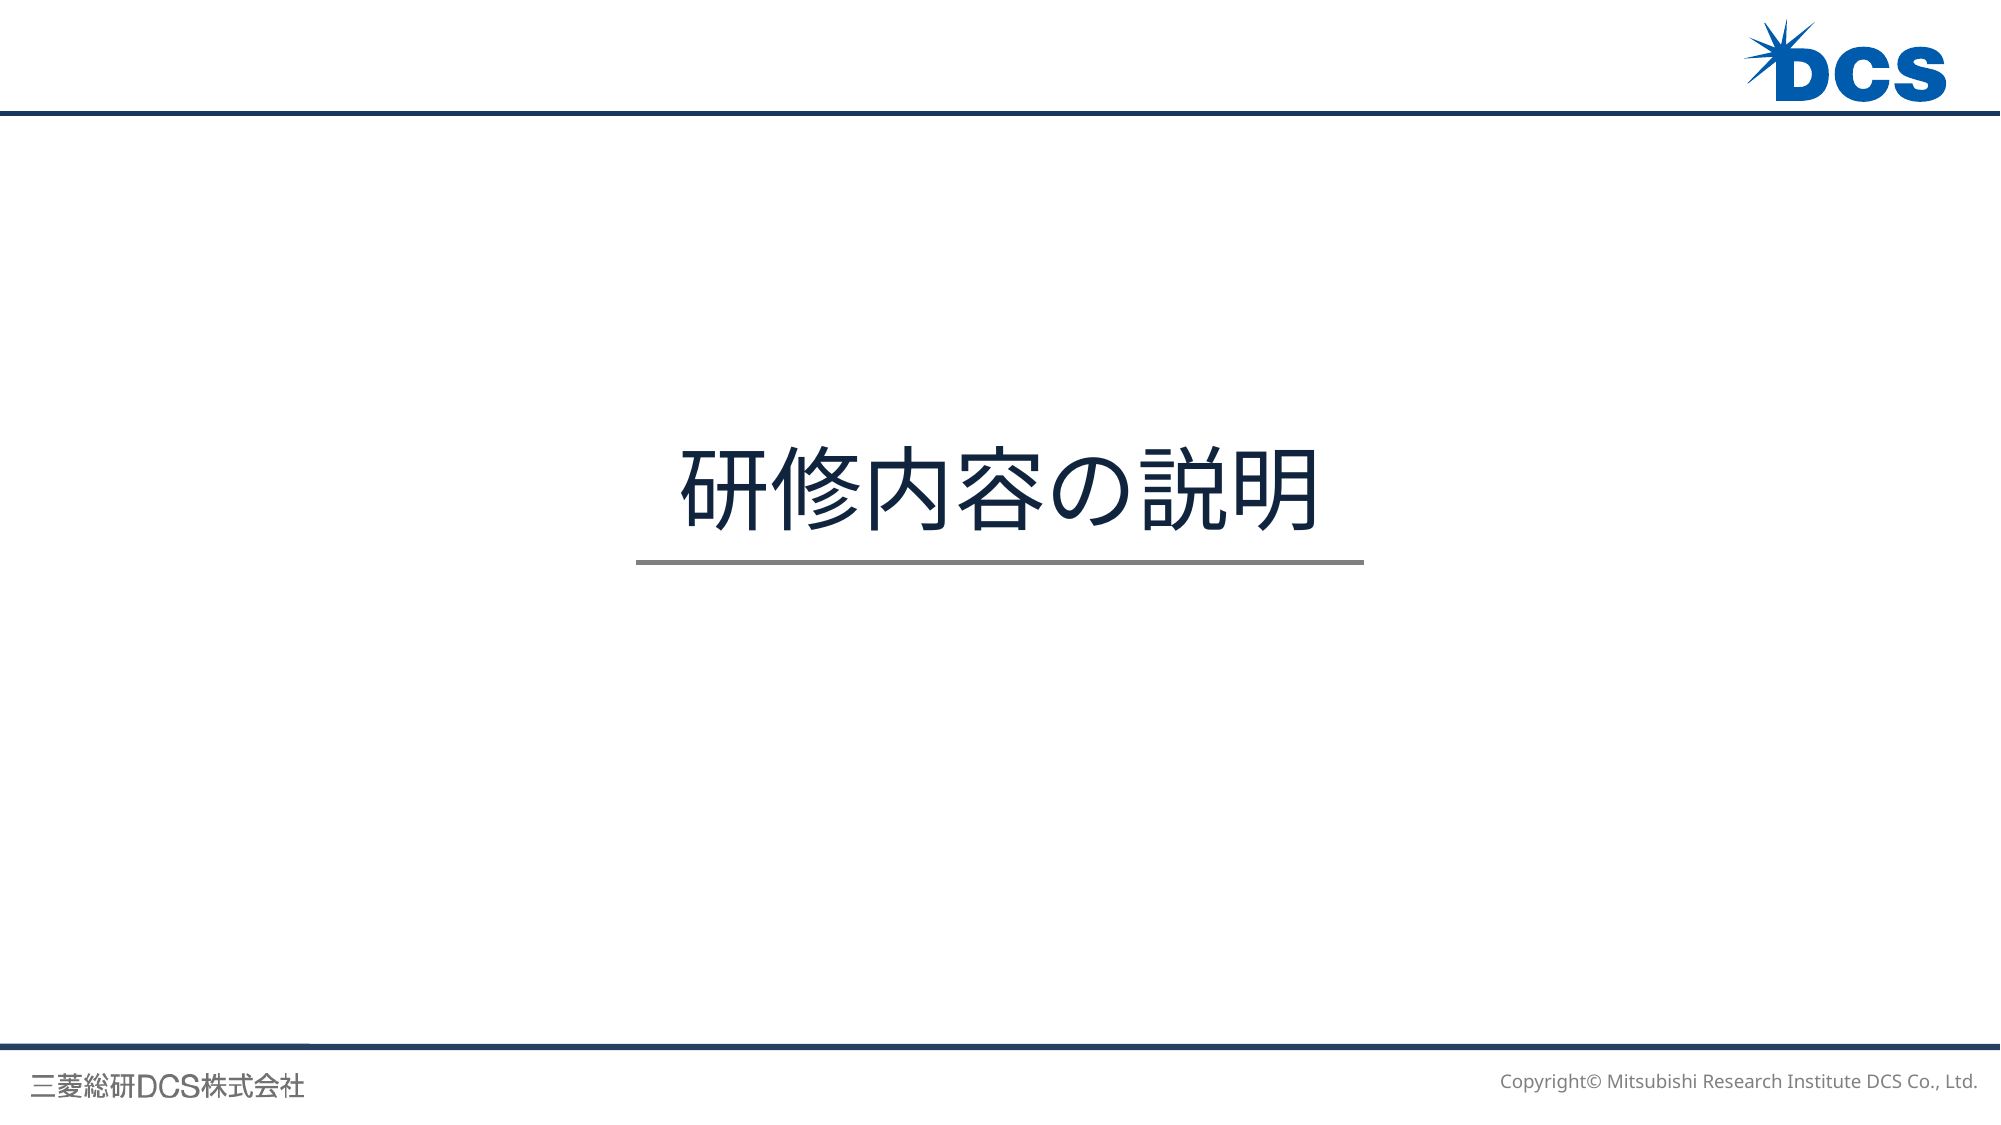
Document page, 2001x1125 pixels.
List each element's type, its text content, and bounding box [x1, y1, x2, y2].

picture [31, 1073, 304, 1098]
title 研修内容の説明 [173, 435, 1827, 539]
